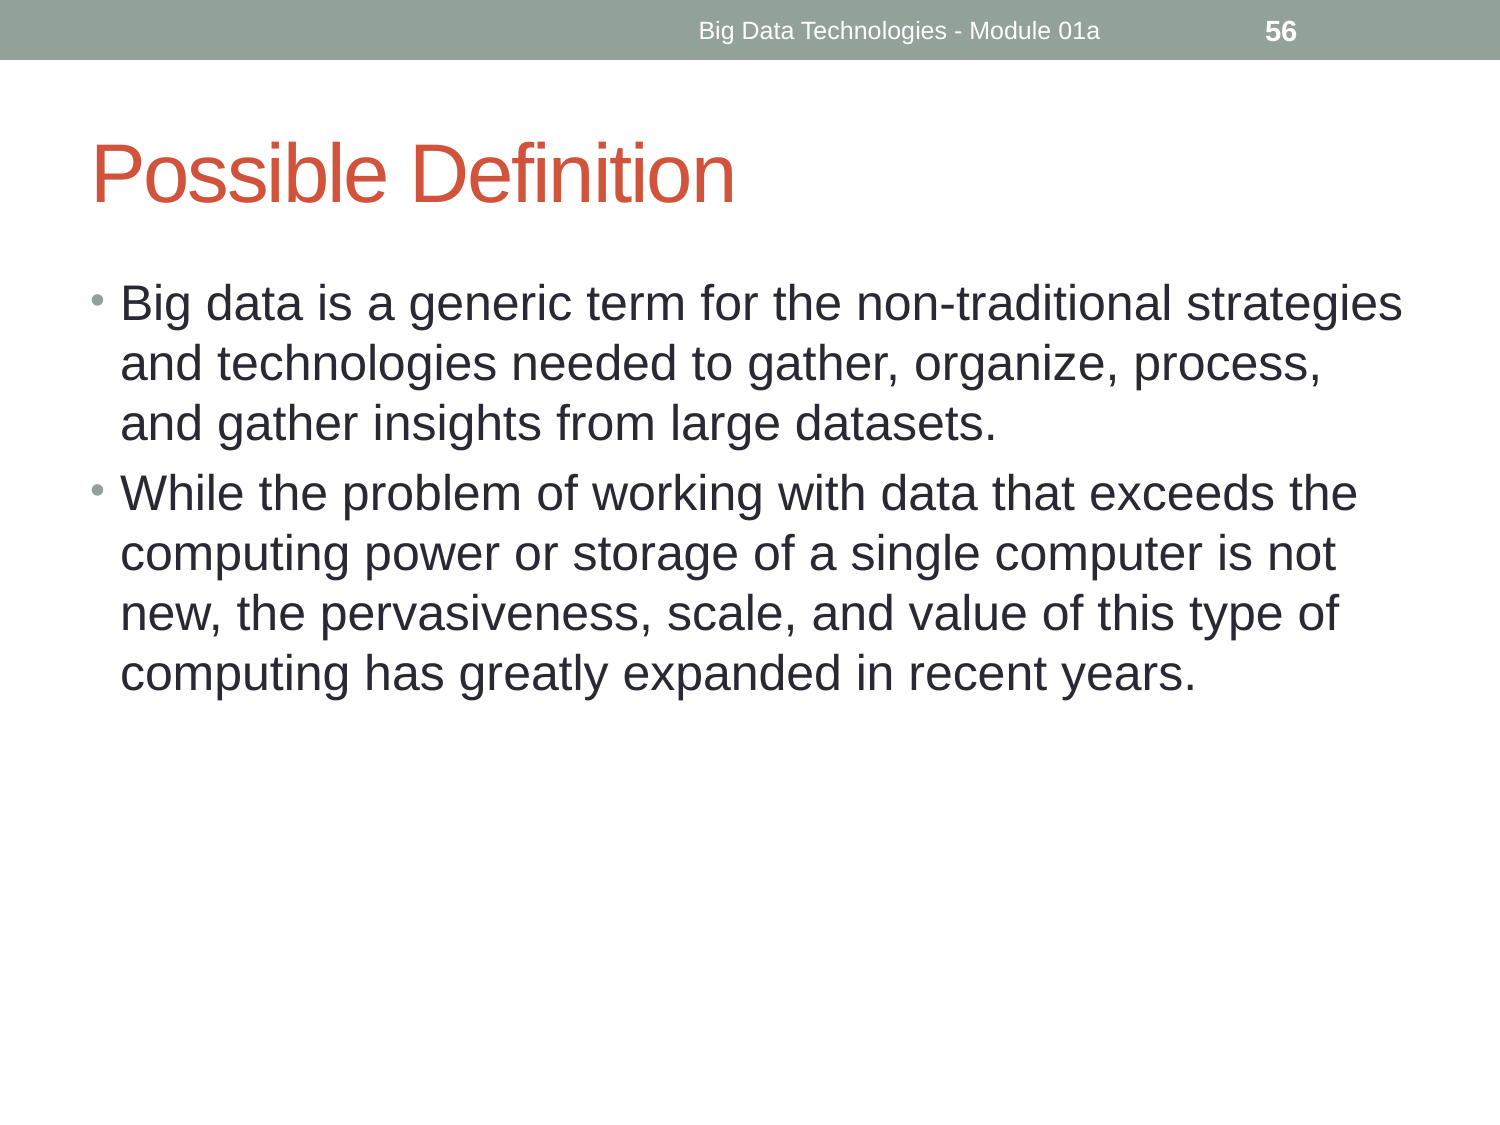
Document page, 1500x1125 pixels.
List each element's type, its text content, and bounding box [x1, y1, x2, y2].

slide_number 56 [1250, 3, 1425, 57]
footer Big Data Technologies - Module 01a [562, 3, 1238, 57]
list Big data is a generic term for the non-traditional strategies and technologies needed to gather, organize, process, and gather insights from large datasets. While the problem of working with data that exceeds the computing power or storage of a single computer is not new, the pervasiveness, scale, and value of this type of computing has greatly expanded in recent years. [75, 262, 1425, 1063]
title Possible Definition [75, 87, 1425, 250]
